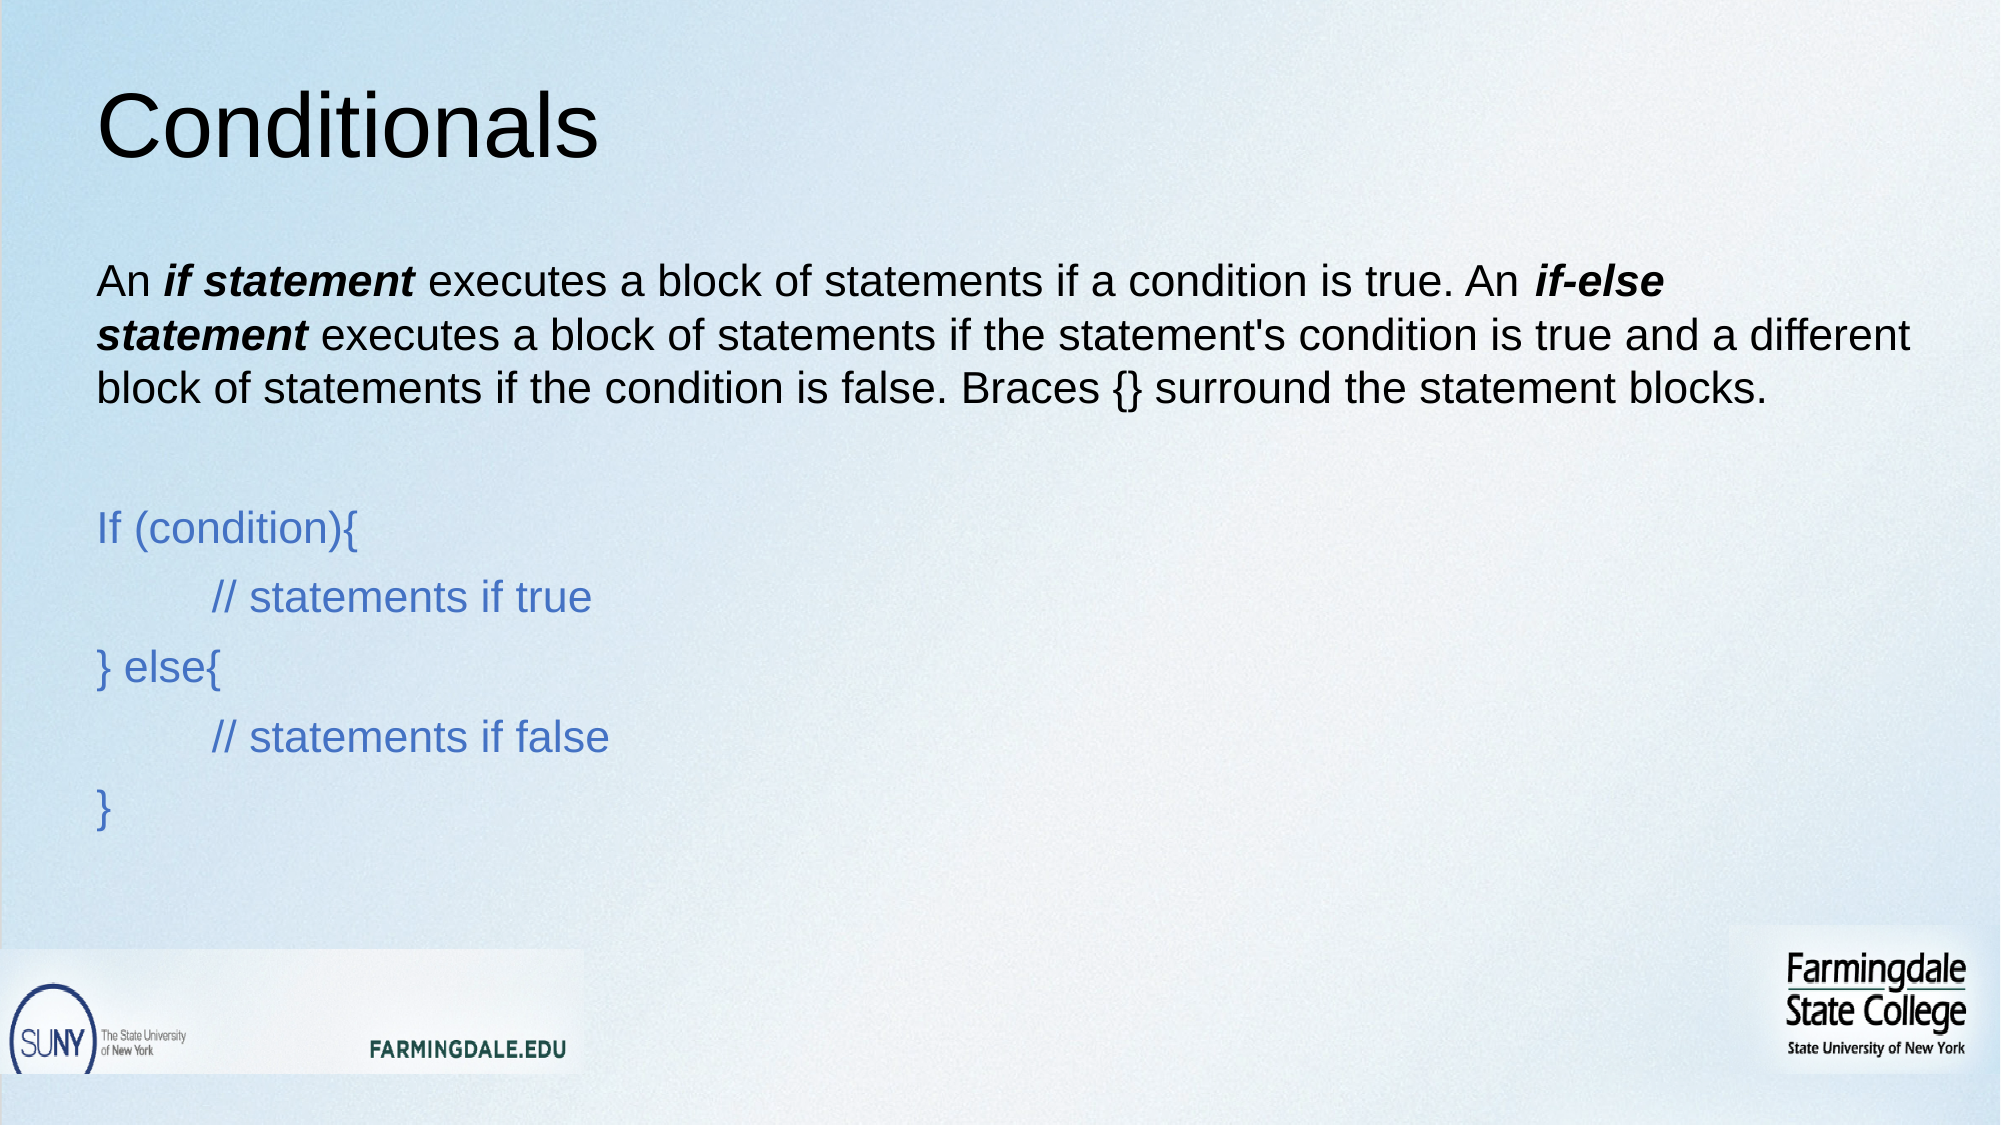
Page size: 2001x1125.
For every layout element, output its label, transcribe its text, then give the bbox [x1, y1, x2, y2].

picture [0, 0, 2001, 1125]
list An if statement executes a block of statements if a condition is true. An if-else statement executes a block of statements if the statement's condition is true and a different block of statements if the condition is false. Braces {} surround the statement blocks. If (condition){ // statements if true } else{ // statements if false } [81, 243, 1964, 881]
title Conditionals [81, 19, 1918, 237]
